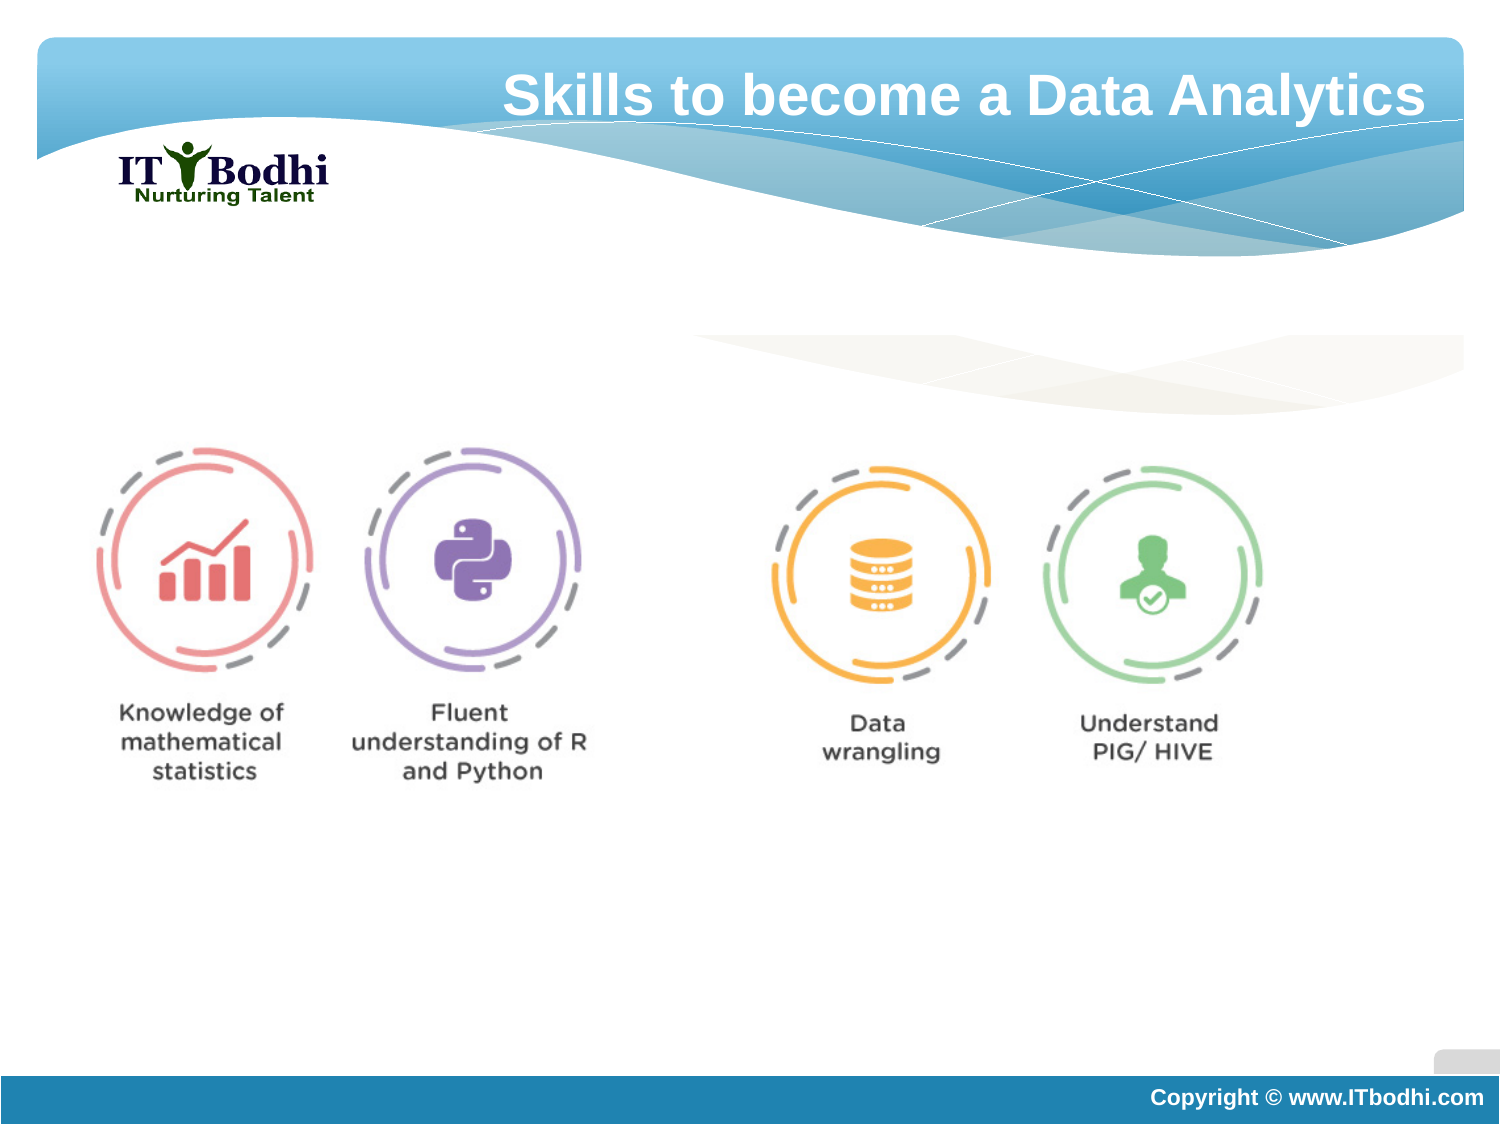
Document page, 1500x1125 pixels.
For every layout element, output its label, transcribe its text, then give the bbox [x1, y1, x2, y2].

text_box Skills to become a Data Analytics [487, 50, 1450, 135]
picture [87, 436, 613, 800]
picture [112, 137, 335, 213]
picture [749, 449, 1297, 788]
text_box Copyright © www.ITbodhi.com [0, 1074, 1500, 1125]
